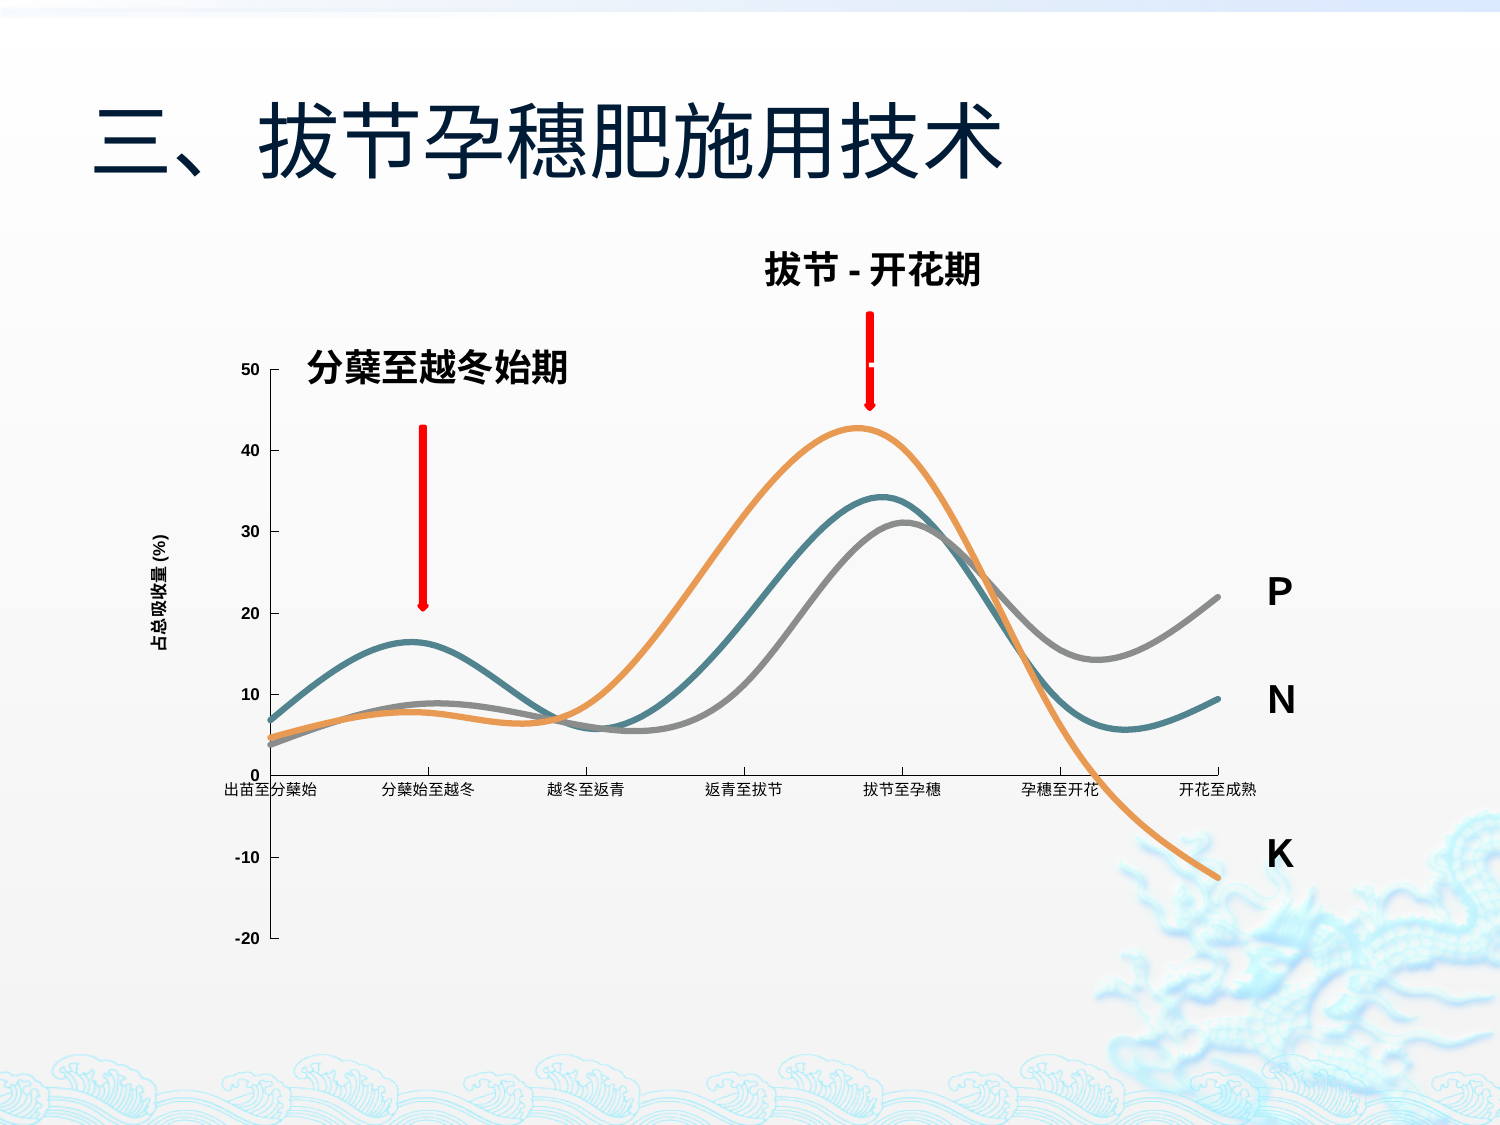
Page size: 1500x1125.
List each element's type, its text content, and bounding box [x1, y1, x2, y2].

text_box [123, 237, 1318, 965]
title 三、拔节孕穗肥施用技术 [75, 45, 1425, 233]
